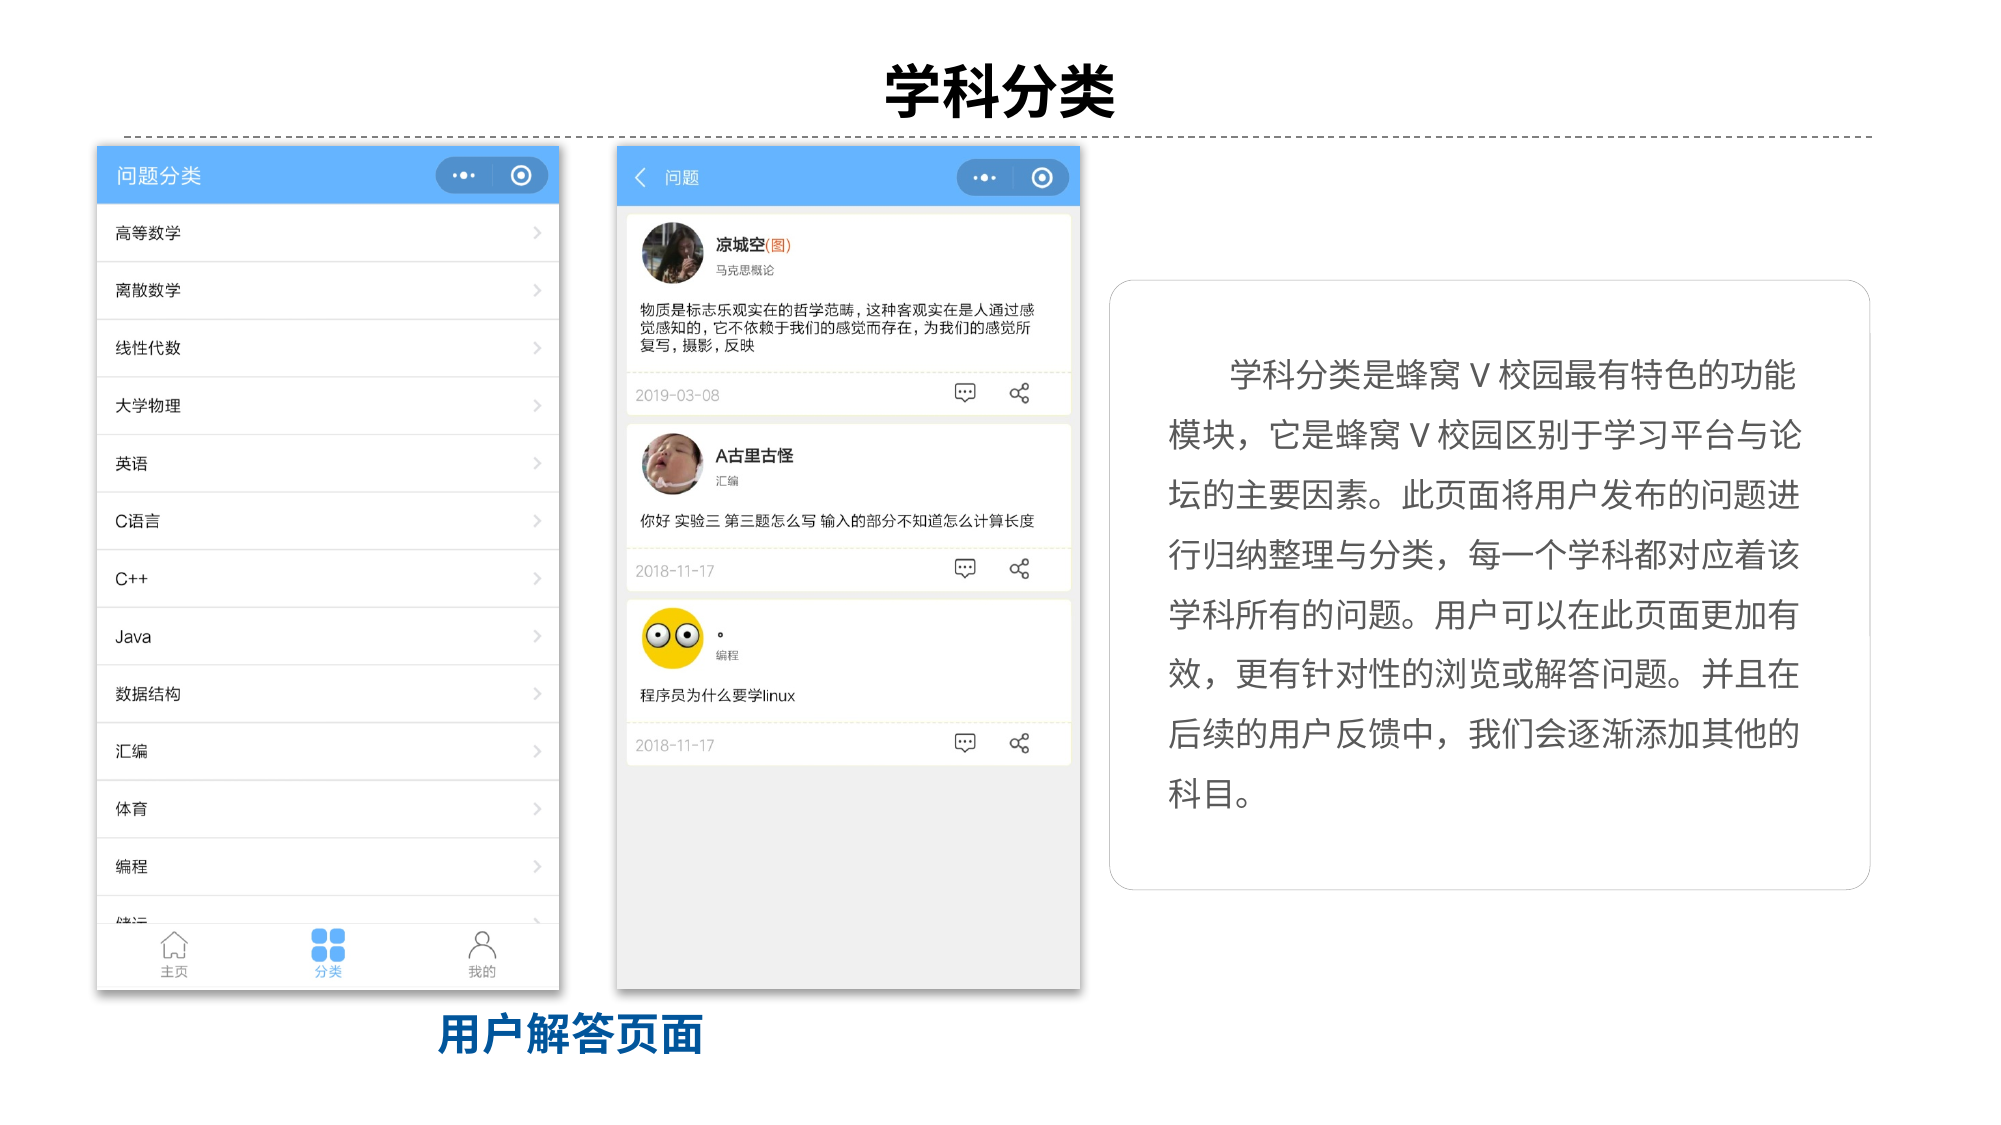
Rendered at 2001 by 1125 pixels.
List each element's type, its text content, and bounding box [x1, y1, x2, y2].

text_box [1108, 279, 1872, 891]
text_box 用户解答页面 [423, 982, 736, 1049]
picture [97, 146, 559, 990]
text_box 学科分类是蜂窝V校园最有特色的功能模块，它是蜂窝V校园区别于学习平台与论坛的主要因素。此页面将用户发布的问题进行归纳整理与分类，每一个学科都对应着该学科所有的问题。用户可以在此页面更加有效，更有针对性的浏览或解答问题。并且在后续的用户反馈中，我们会逐渐添加其他的科目。 [1152, 325, 1833, 882]
picture [617, 146, 1080, 989]
text_box 学科分类 [586, 48, 1414, 133]
